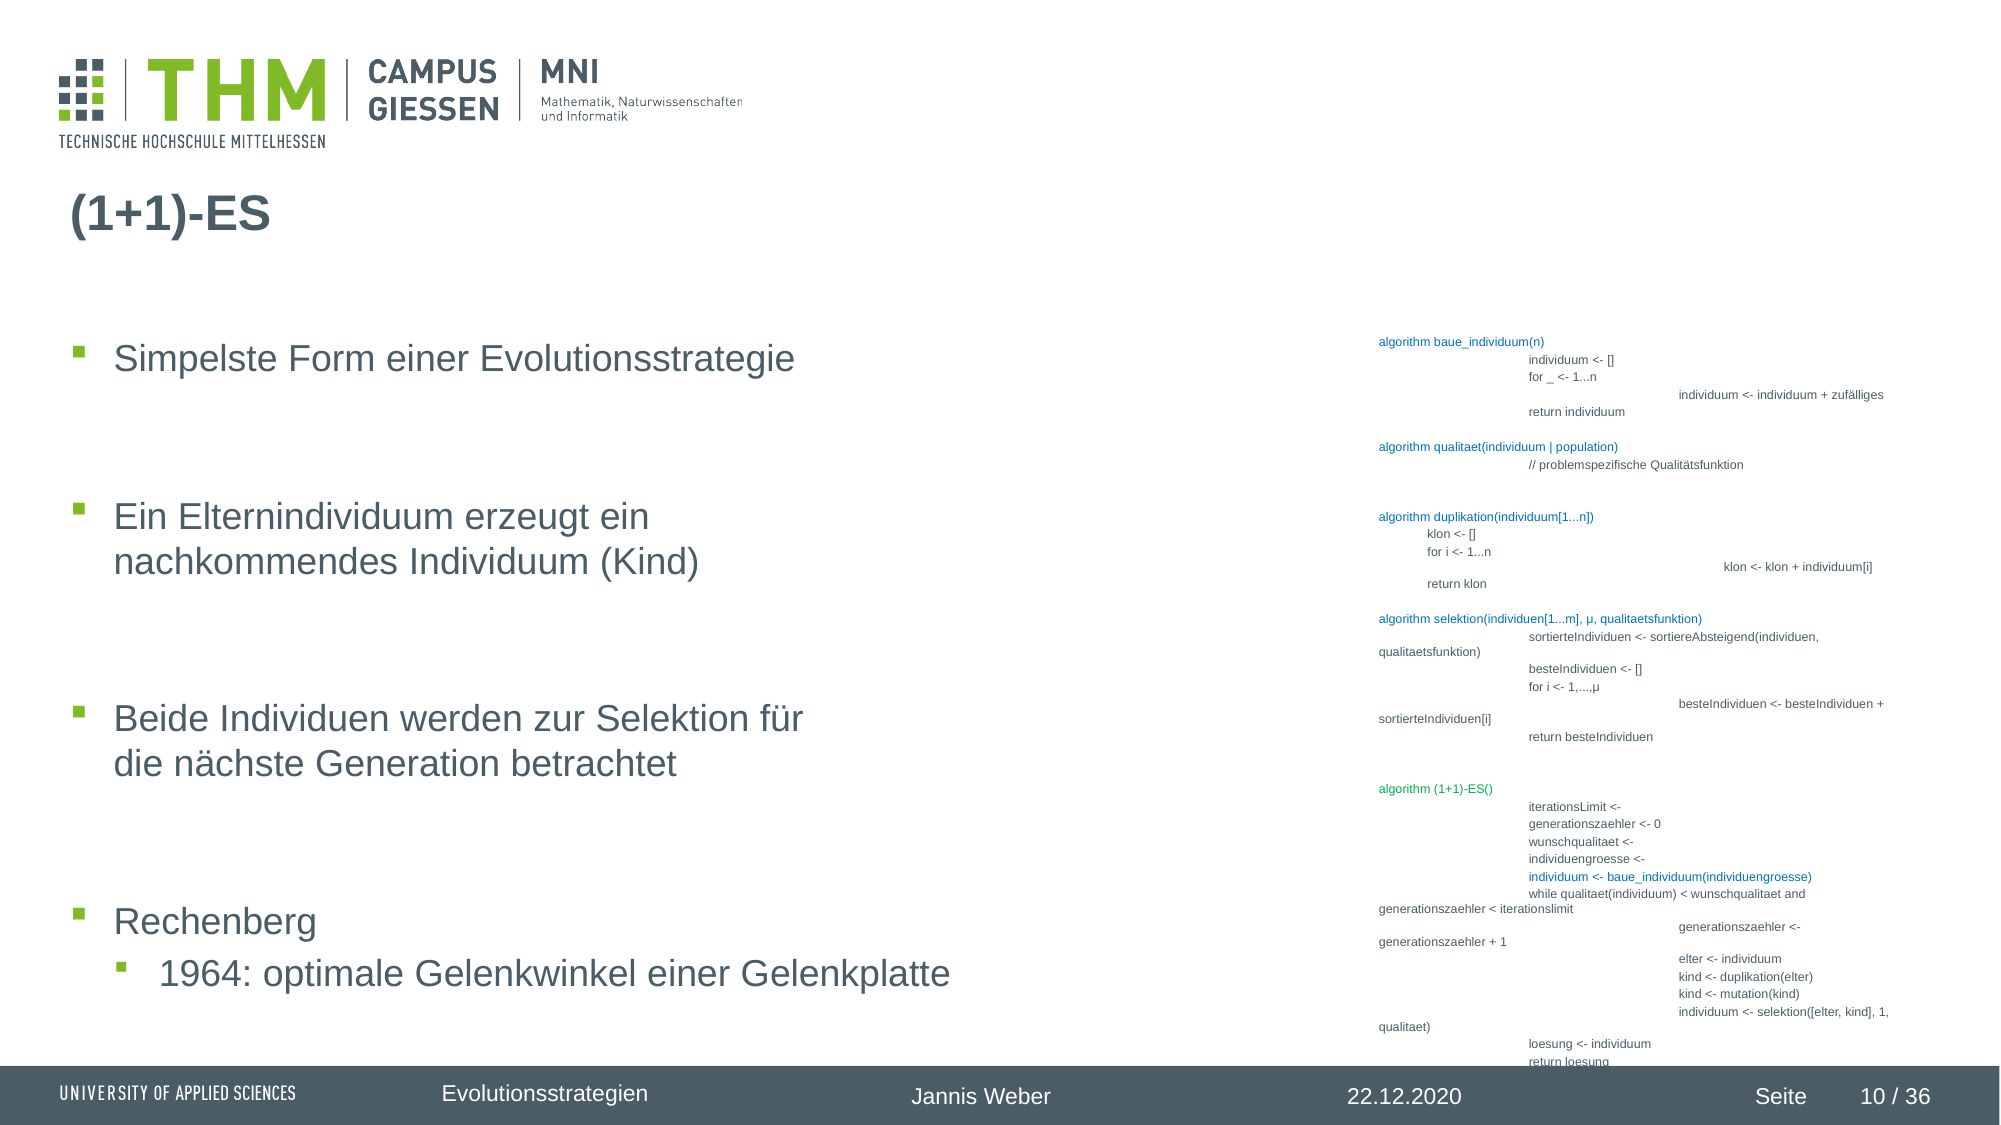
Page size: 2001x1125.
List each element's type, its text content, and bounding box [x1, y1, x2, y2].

text_box Simpelste Form einer Evolutionsstrategie Ein Elternindividuum erzeugt ein nachkommendes Individuum (Kind) Beide Individuen werden zur Selektion für die nächste Generation betrachtet Rechenberg 1964: optimale Gelenkwinkel einer Gelenkplatte [54, 326, 1940, 1033]
title (1+1)-ES [54, 172, 1913, 268]
picture [59, 59, 742, 148]
picture [59, 1082, 296, 1104]
